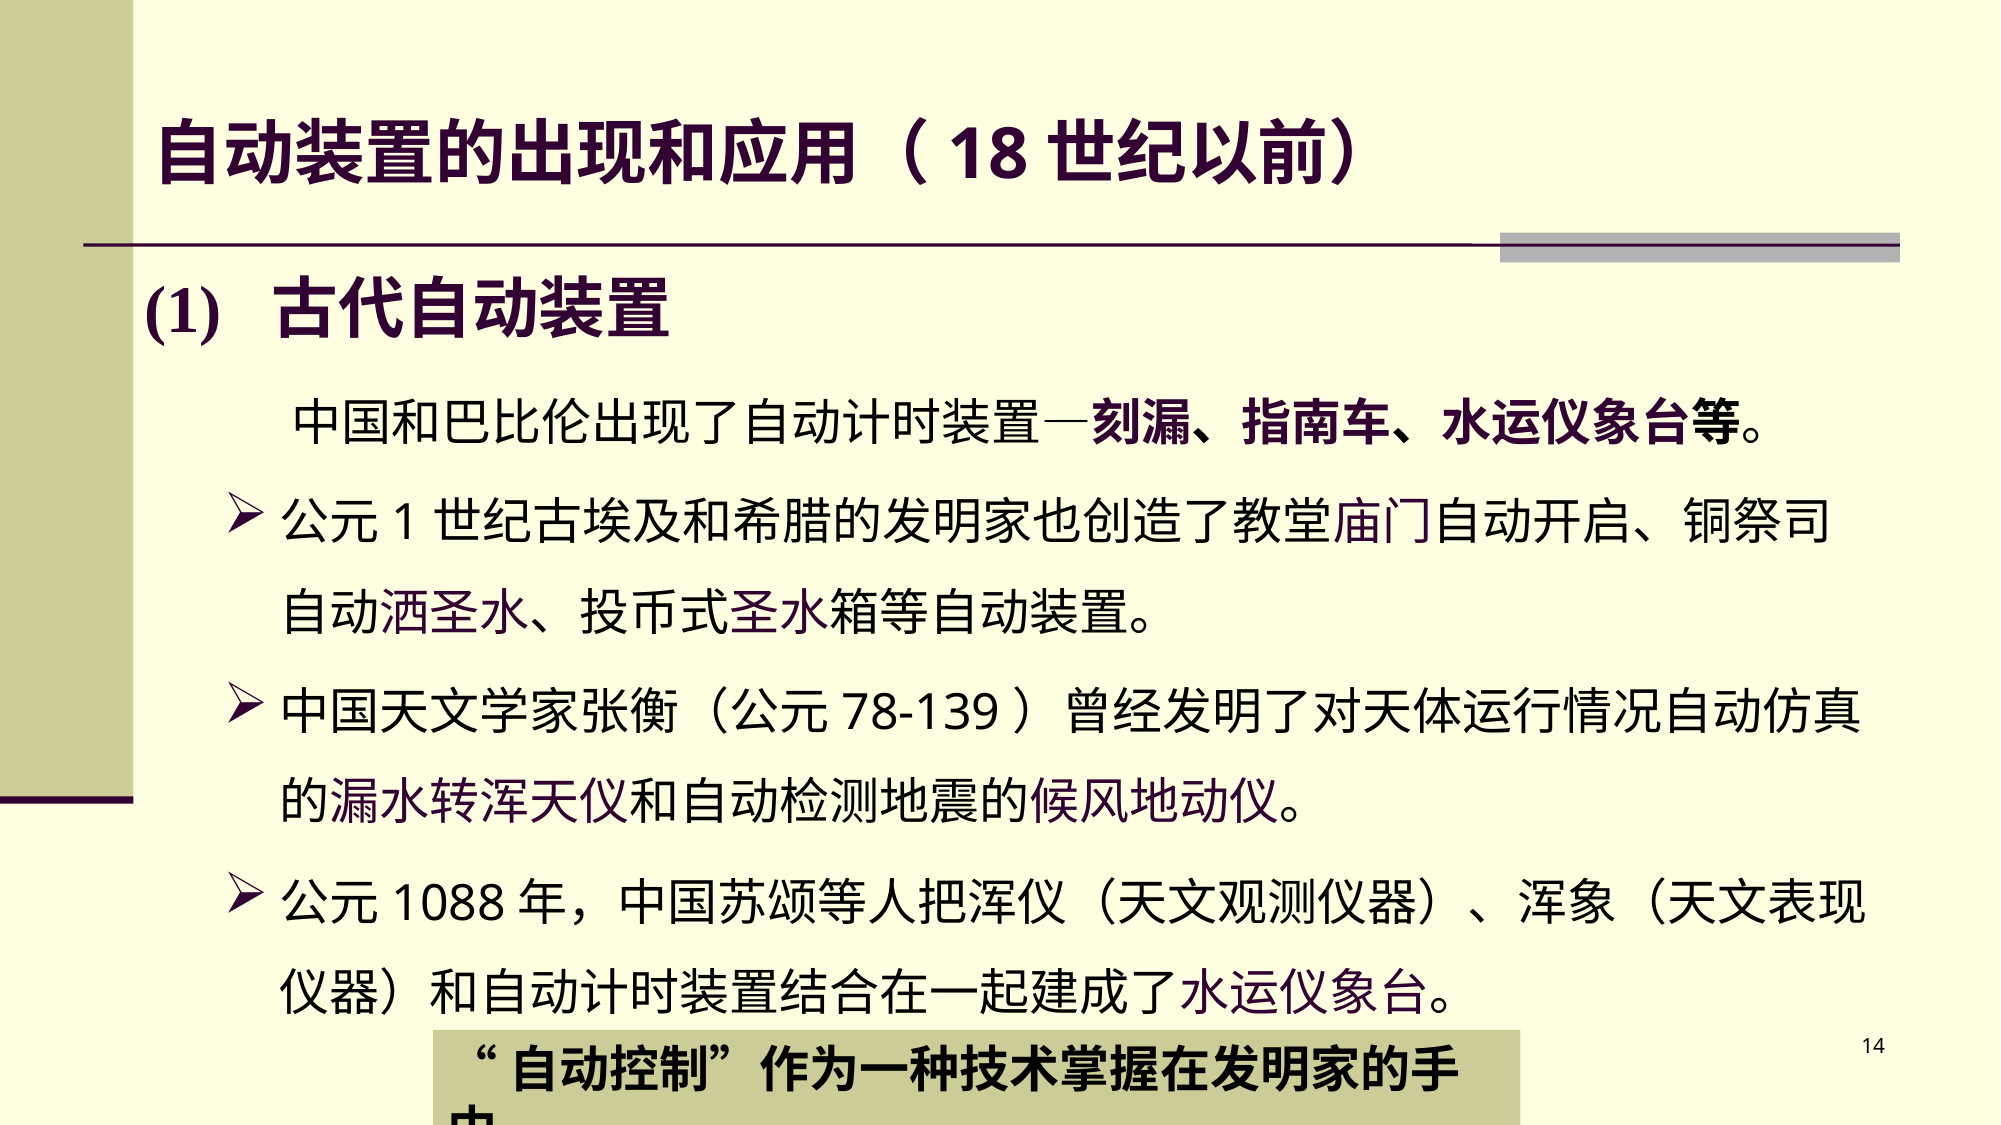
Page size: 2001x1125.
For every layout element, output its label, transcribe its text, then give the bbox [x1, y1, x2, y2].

text_box “自动控制”作为一种技术掌握在发明家的手中 [433, 1029, 1521, 1125]
slide_number 14 [1483, 1025, 1900, 1100]
text_box 中国和巴比伦出现了自动计时装置—刻漏、指南车、水运仪象台等。 公元1世纪古埃及和希腊的发明家也创造了教堂庙门自动开启、铜祭司自动洒圣水、投币式圣水箱等自动装置。 中国天文学家张衡（公元78-139）曾经发明了对天体运行情况自动仿真的漏水转浑天仪和自动检测地震的候风地动仪。 公元1088年，中国苏颂等人把浑仪（天文观测仪器）、浑象（天文表现仪器）和自动计时装置结合在一起建成了水运仪象台。 [208, 373, 1886, 1028]
title 自动装置的出现和应用（18世纪以前） [137, 50, 1601, 238]
text_box (1) 古代自动装置 [113, 258, 702, 353]
